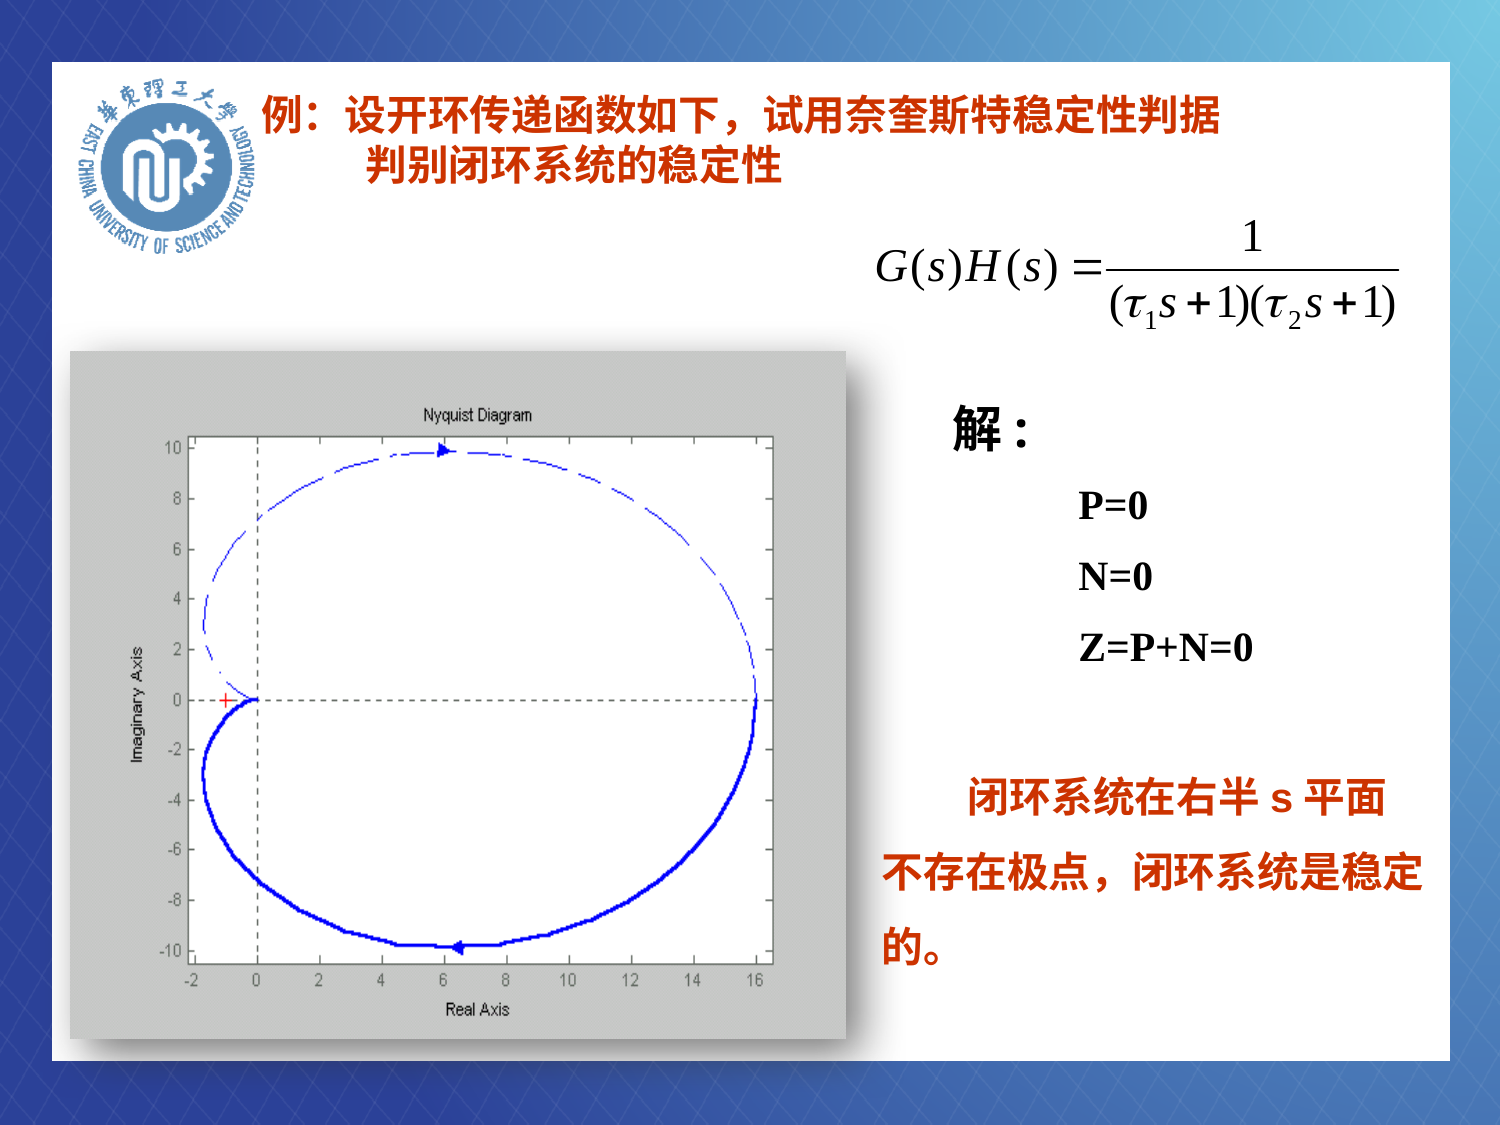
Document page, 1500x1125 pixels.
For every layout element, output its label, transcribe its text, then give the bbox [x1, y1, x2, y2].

title 例：设开环传递函数如下，试用奈奎斯特稳定性判据 判别闭环系统的稳定性 [245, 44, 1426, 233]
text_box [868, 207, 1407, 341]
picture [0, 0, 1500, 1125]
text_box 闭环系统在右半s平面不存在极点，闭环系统是稳定的。 [867, 738, 1442, 978]
text_box 解: P=0 N=0 Z=P+N=0 [937, 389, 1383, 678]
